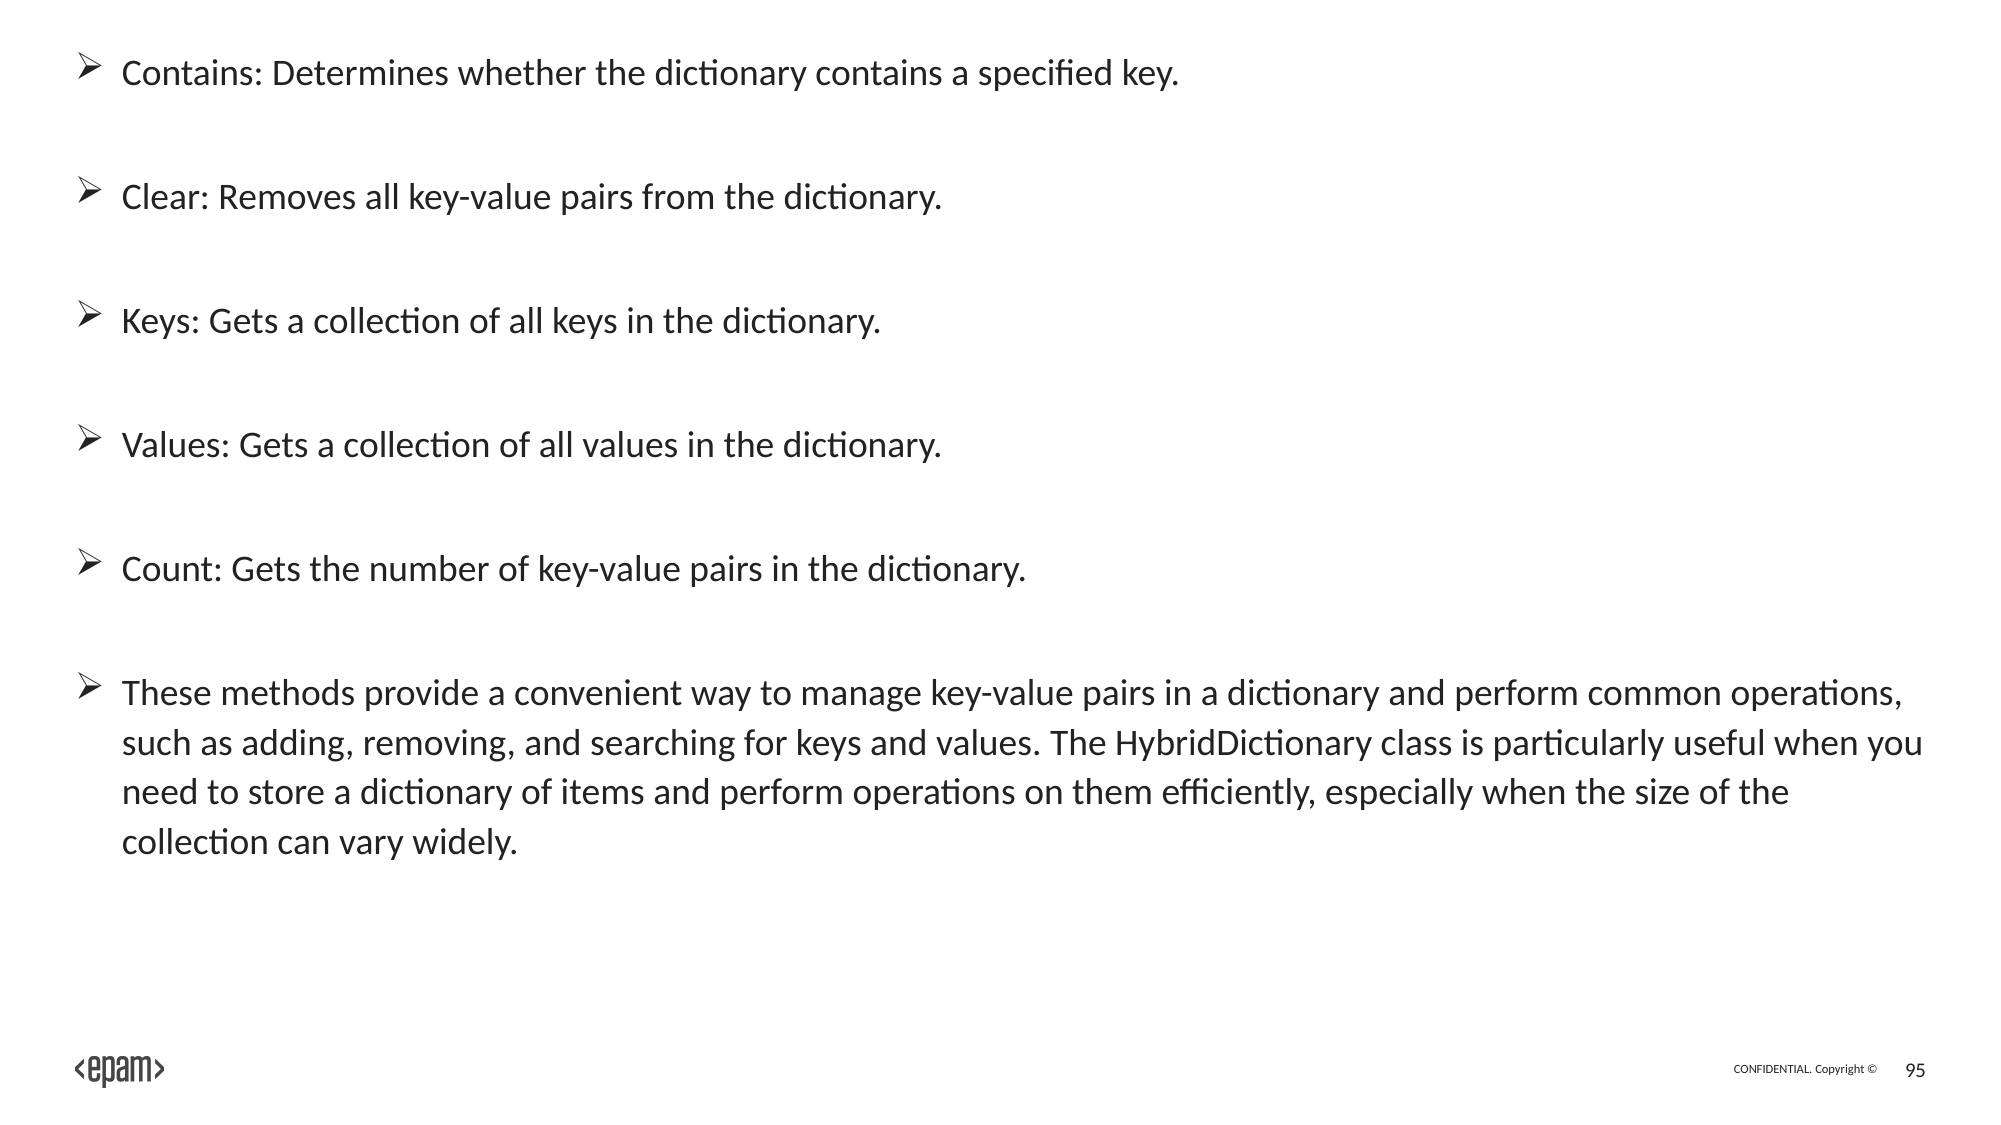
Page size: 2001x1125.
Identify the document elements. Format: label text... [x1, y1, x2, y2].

picture [75, 1056, 164, 1088]
list Contains: Determines whether the dictionary contains a specified key. Clear: Removes all key-value pairs from the dictionary. Keys: Gets a collection of all keys in the dictionary. Values: Gets a collection of all values in the dictionary. Count: Gets the number of key-value pairs in the dictionary. These methods provide a convenient way to manage key-value pairs in a dictionary and perform common operations, such as adding, removing, and searching for keys and values. The HybridDictionary class is particularly useful when you need to store a dictionary of items and perform operations on them efficiently, especially when the size of the collection can vary widely. [75, 43, 1942, 1039]
